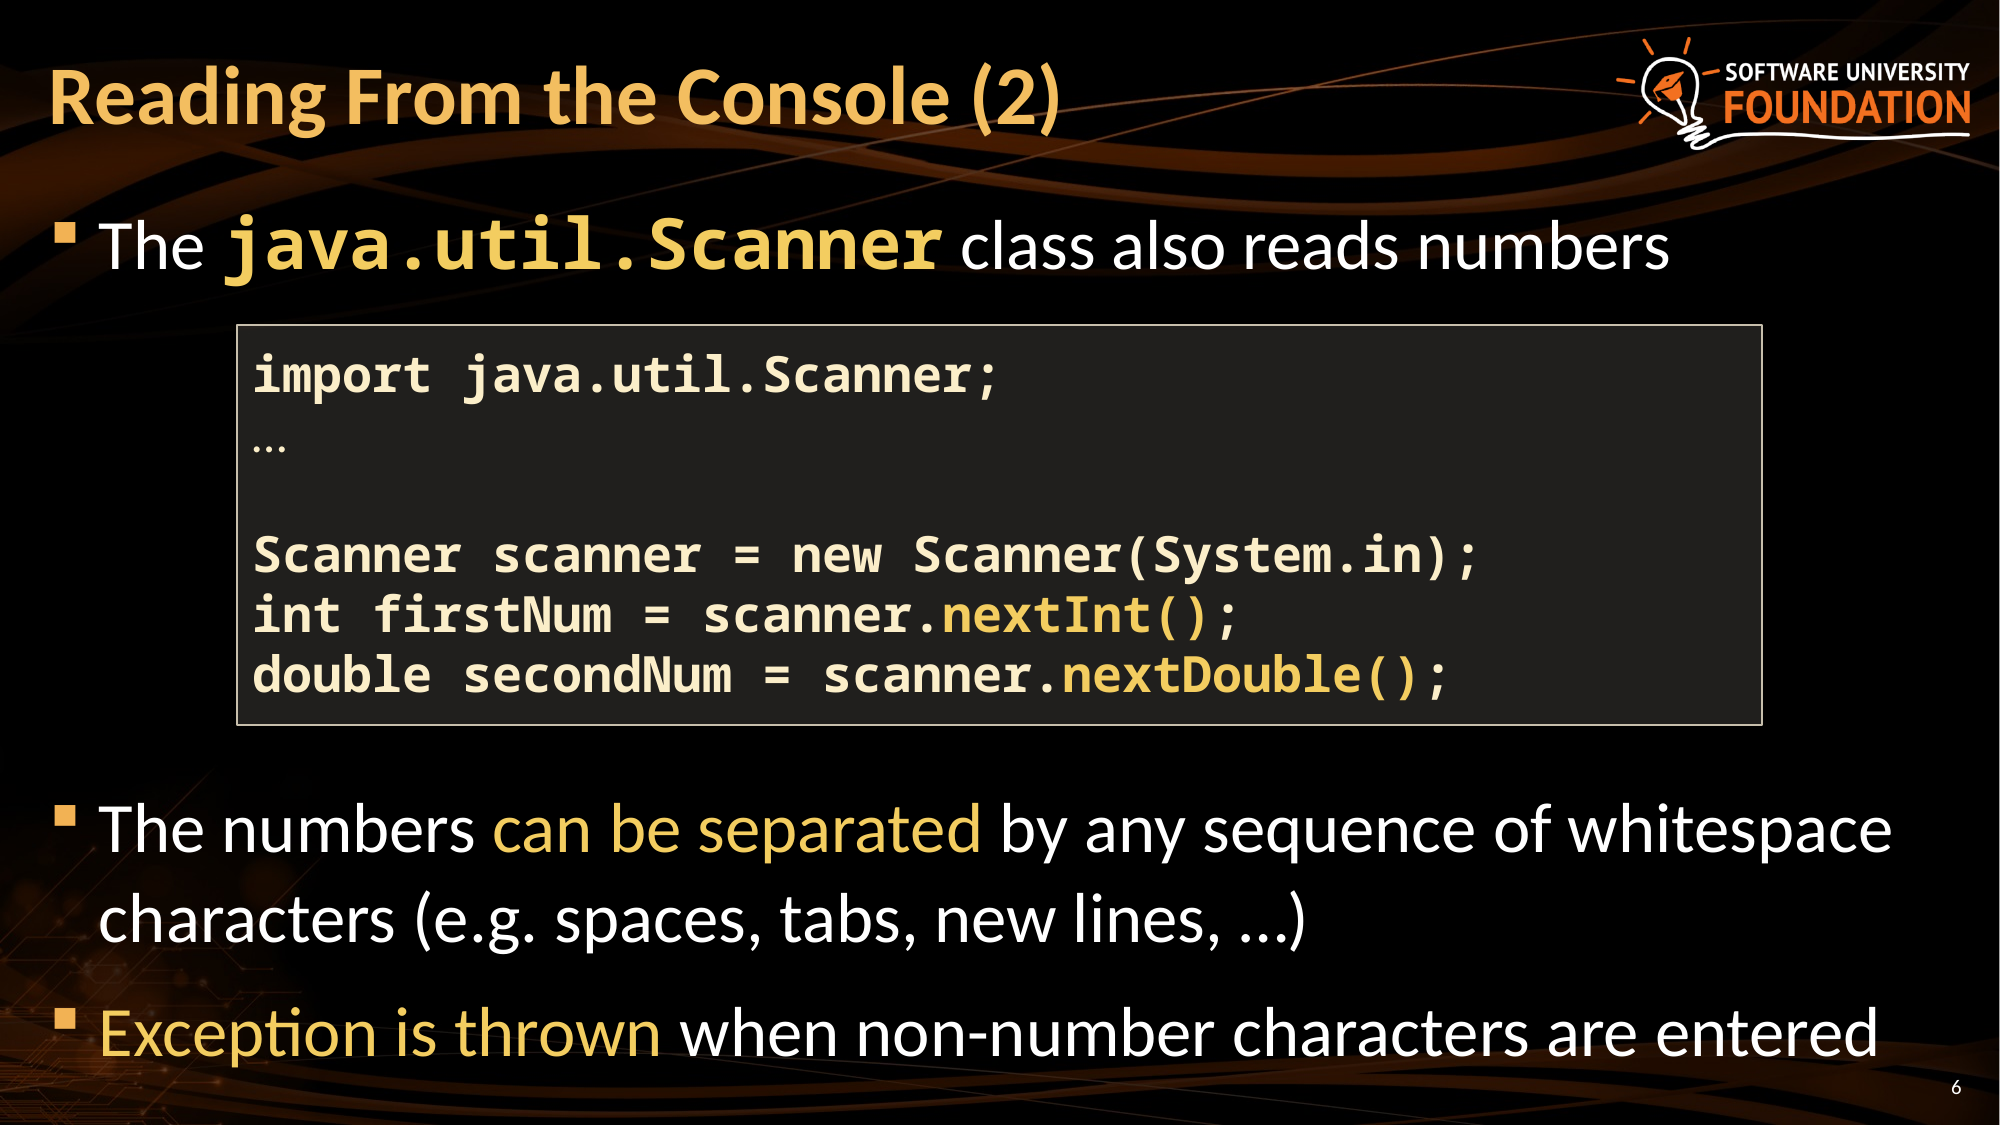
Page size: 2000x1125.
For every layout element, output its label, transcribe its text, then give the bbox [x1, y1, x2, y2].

picture [0, 0, 2000, 1125]
list The java.util.Scanner class also reads numbers The numbers can be separated by any sequence of whitespace characters (e.g. spaces, tabs, new lines, …) Exception is thrown when non-number characters are entered [31, 188, 1968, 1103]
title Reading From the Console (2) [30, 6, 1602, 189]
text_box import java.util.Scanner; … Scanner scanner = new Scanner(System.in); int firstNum = scanner.nextInt(); double secondNum = scanner.nextDouble(); [237, 324, 1763, 725]
